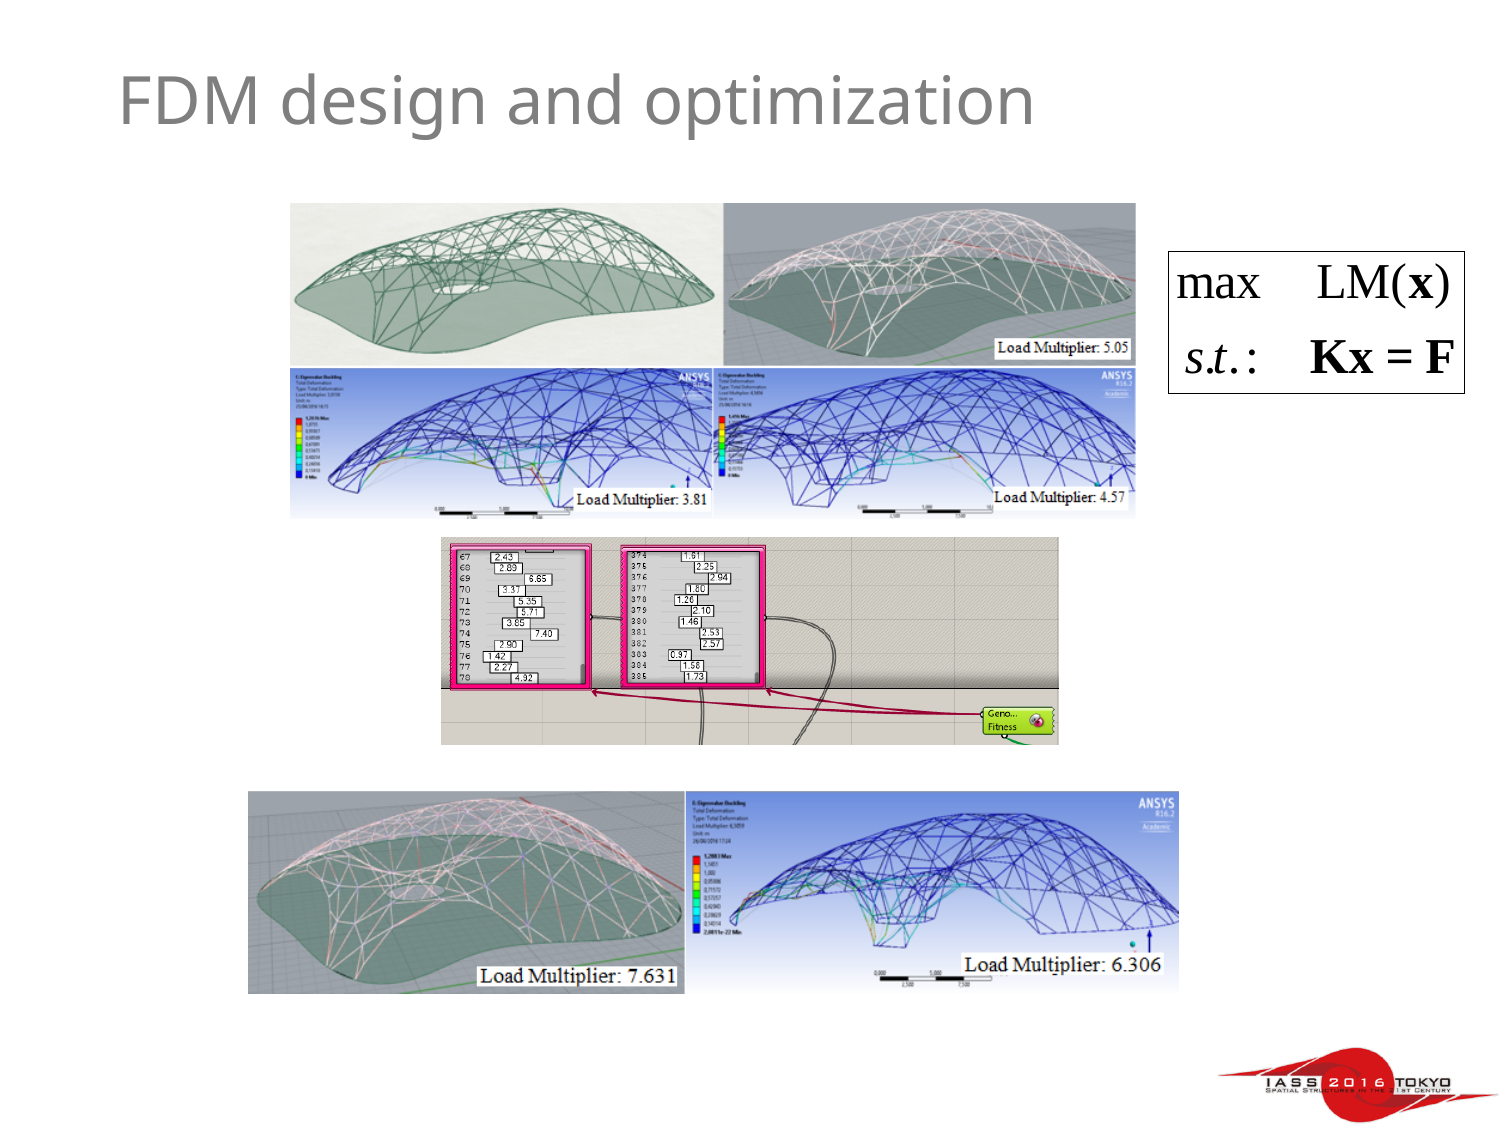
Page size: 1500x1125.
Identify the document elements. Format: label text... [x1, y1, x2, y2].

text_box FDM design and optimization [103, 59, 1397, 278]
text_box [1168, 251, 1465, 394]
picture [248, 790, 1179, 994]
picture [441, 537, 1059, 745]
picture [290, 203, 1137, 519]
picture [1212, 1046, 1500, 1125]
